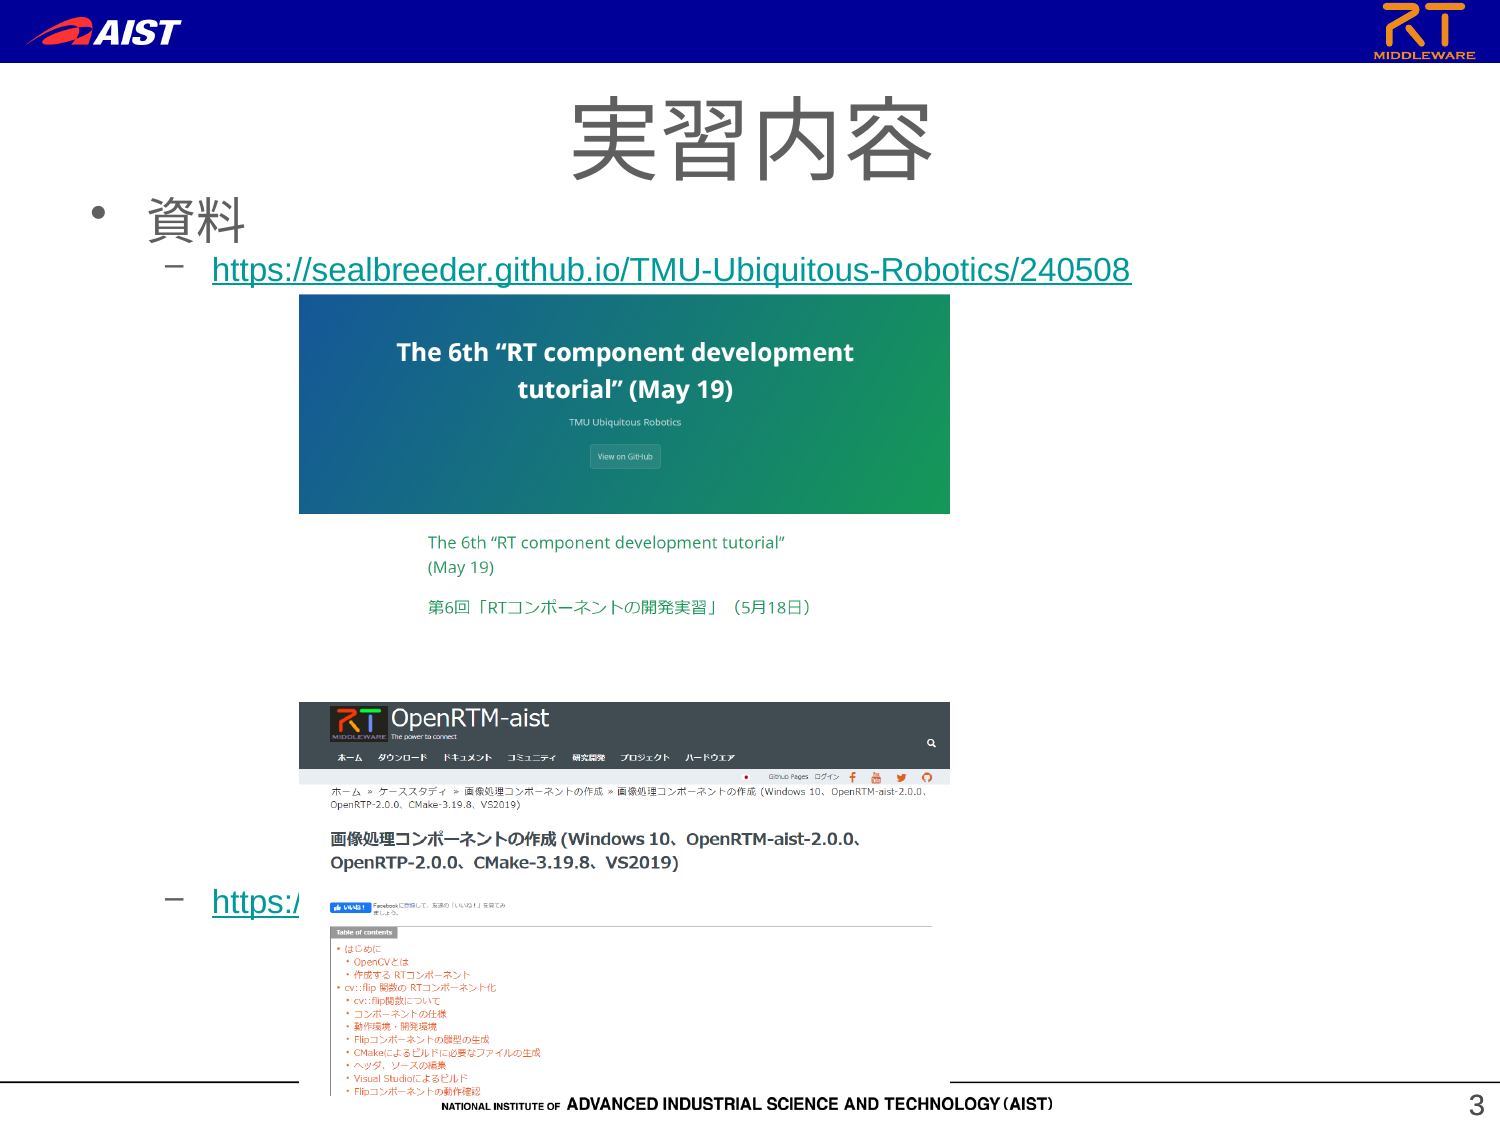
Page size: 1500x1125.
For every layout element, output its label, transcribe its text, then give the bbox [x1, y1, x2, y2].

title 実習内容 [29, 66, 1474, 208]
picture [299, 294, 950, 622]
picture [0, 0, 1500, 63]
picture [299, 702, 950, 1096]
picture [442, 1097, 1052, 1110]
text_box 3 [1149, 1078, 1500, 1125]
list 資料 https://sealbreeder.github.io/TMU-Ubiquitous-Robotics/240508 https://openrtm.org/openrtm/ja/node/7151 [75, 208, 1415, 288]
